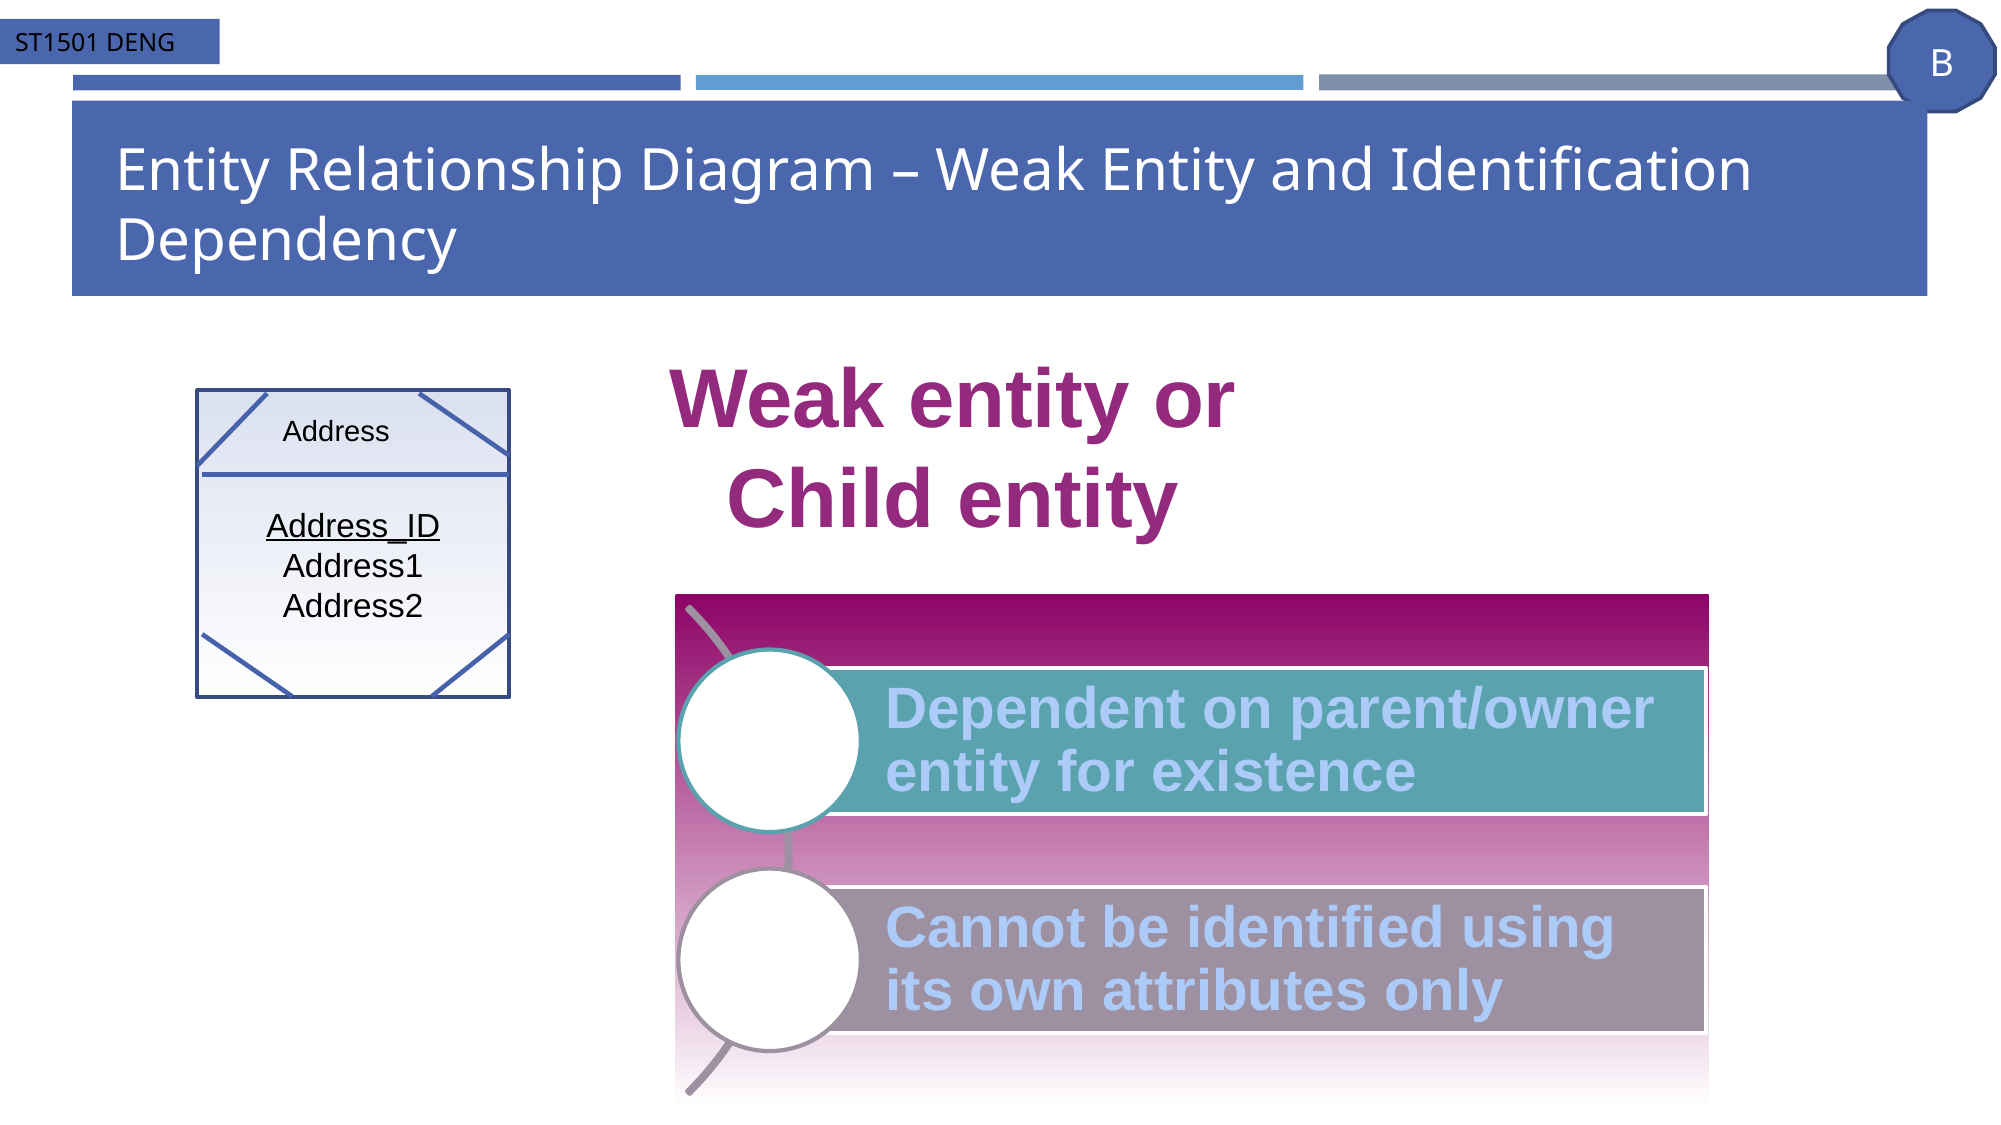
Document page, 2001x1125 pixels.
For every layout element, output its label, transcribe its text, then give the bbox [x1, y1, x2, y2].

text_box Weak entity or Child entity [629, 336, 1277, 552]
title Entity Relationship Diagram – Weak Entity and Identification Dependency [100, 113, 1910, 280]
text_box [196, 389, 510, 698]
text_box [675, 594, 1709, 1107]
